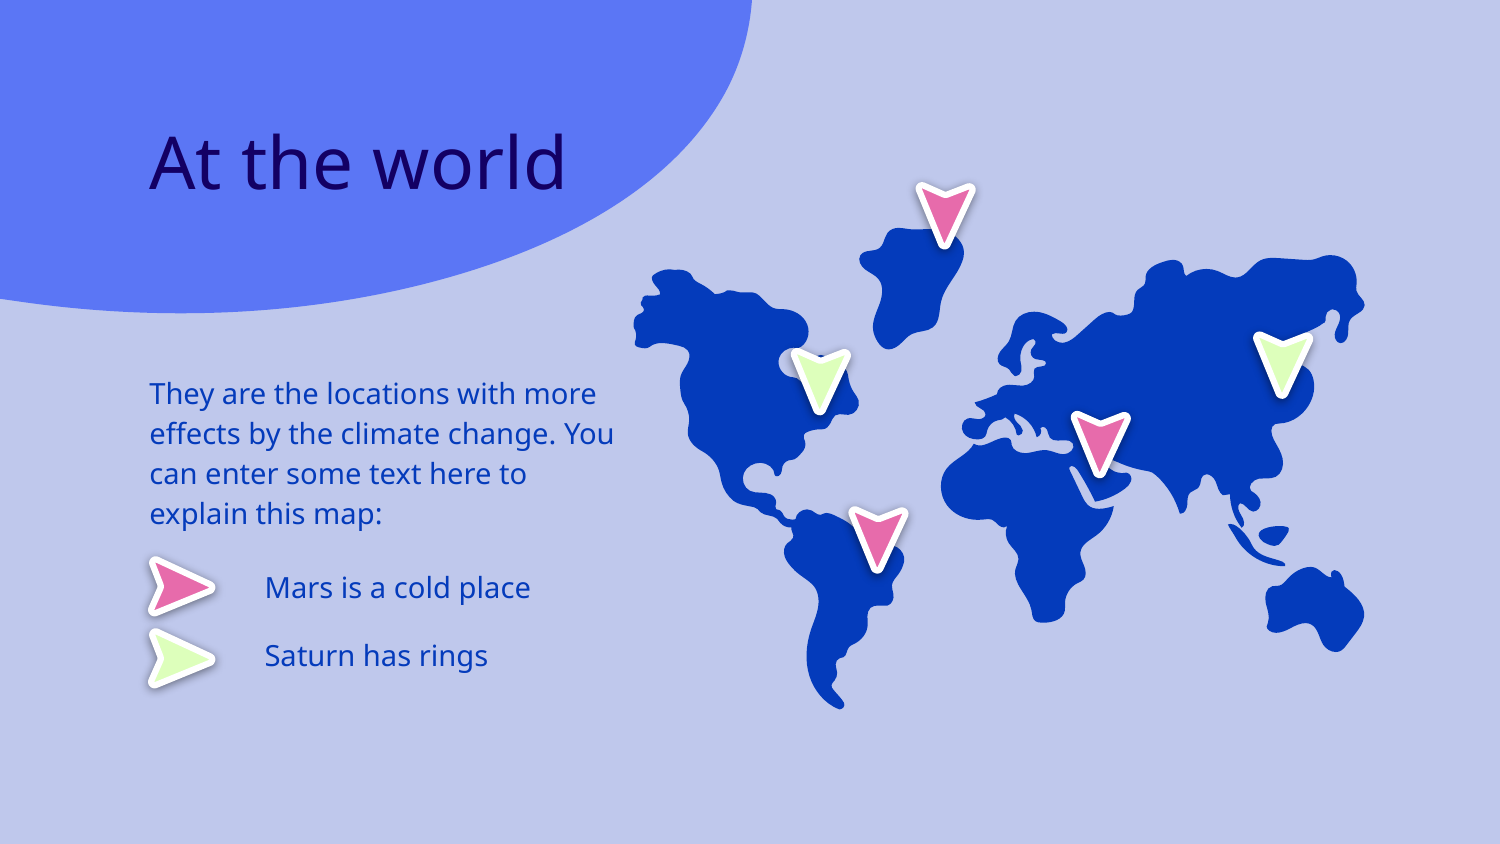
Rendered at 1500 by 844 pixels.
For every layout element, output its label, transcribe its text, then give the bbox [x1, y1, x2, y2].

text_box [633, 227, 1366, 710]
text_box [151, 631, 213, 686]
text_box [151, 559, 213, 614]
subtitle Mars is a cold place [249, 554, 576, 620]
subtitle Saturn has rings [249, 621, 576, 687]
title At the world [134, 113, 1366, 208]
subtitle They are the locations with more effects by the climate change. You can enter some text here to explain this map: [134, 354, 628, 544]
text_box [918, 185, 973, 226]
